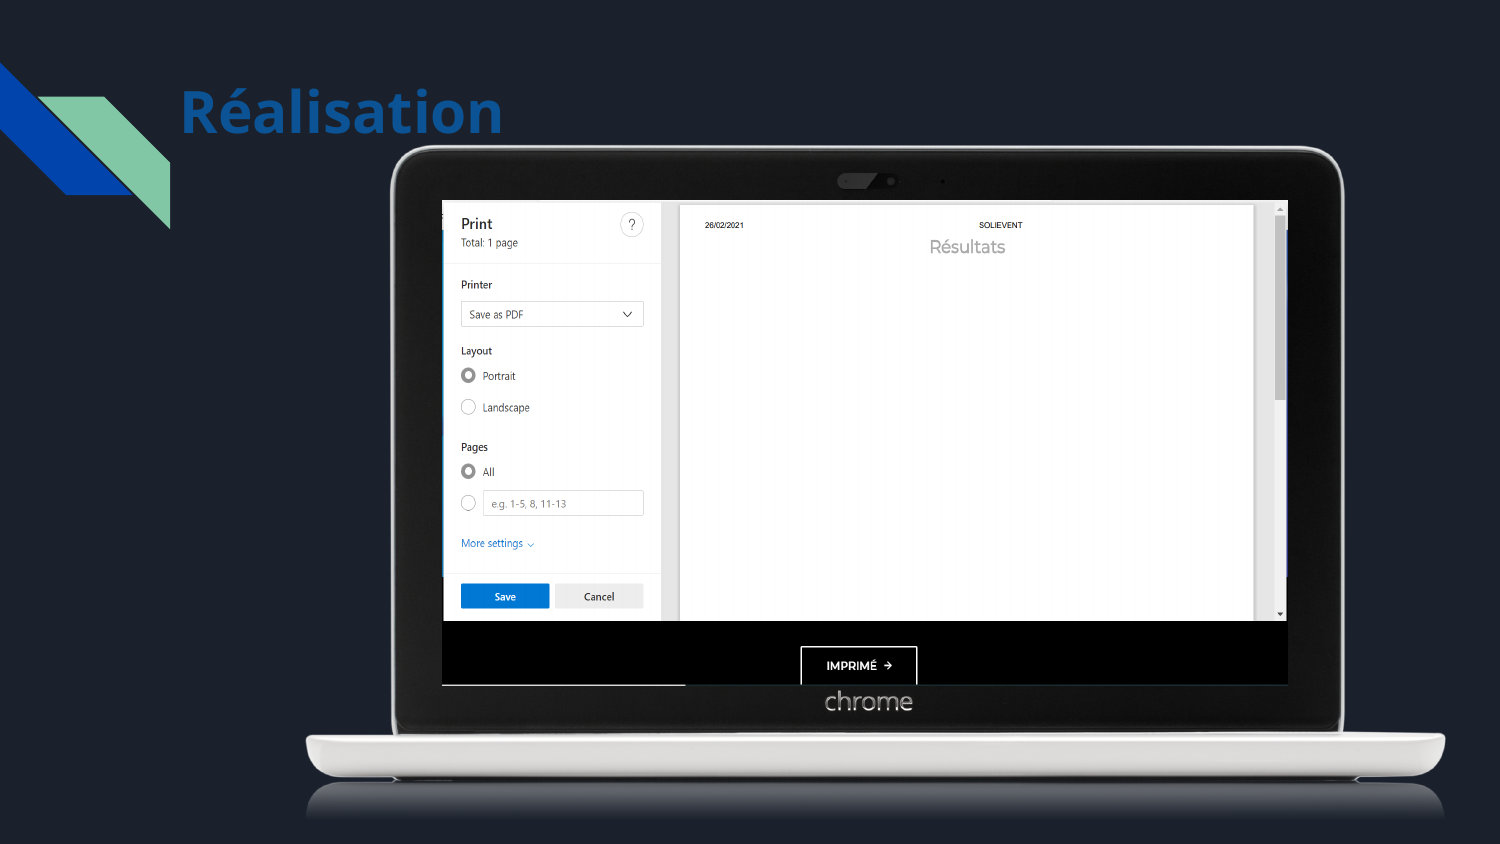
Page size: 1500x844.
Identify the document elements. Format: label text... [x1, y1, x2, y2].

picture [304, 144, 1446, 822]
title Réalisation [164, 60, 523, 168]
